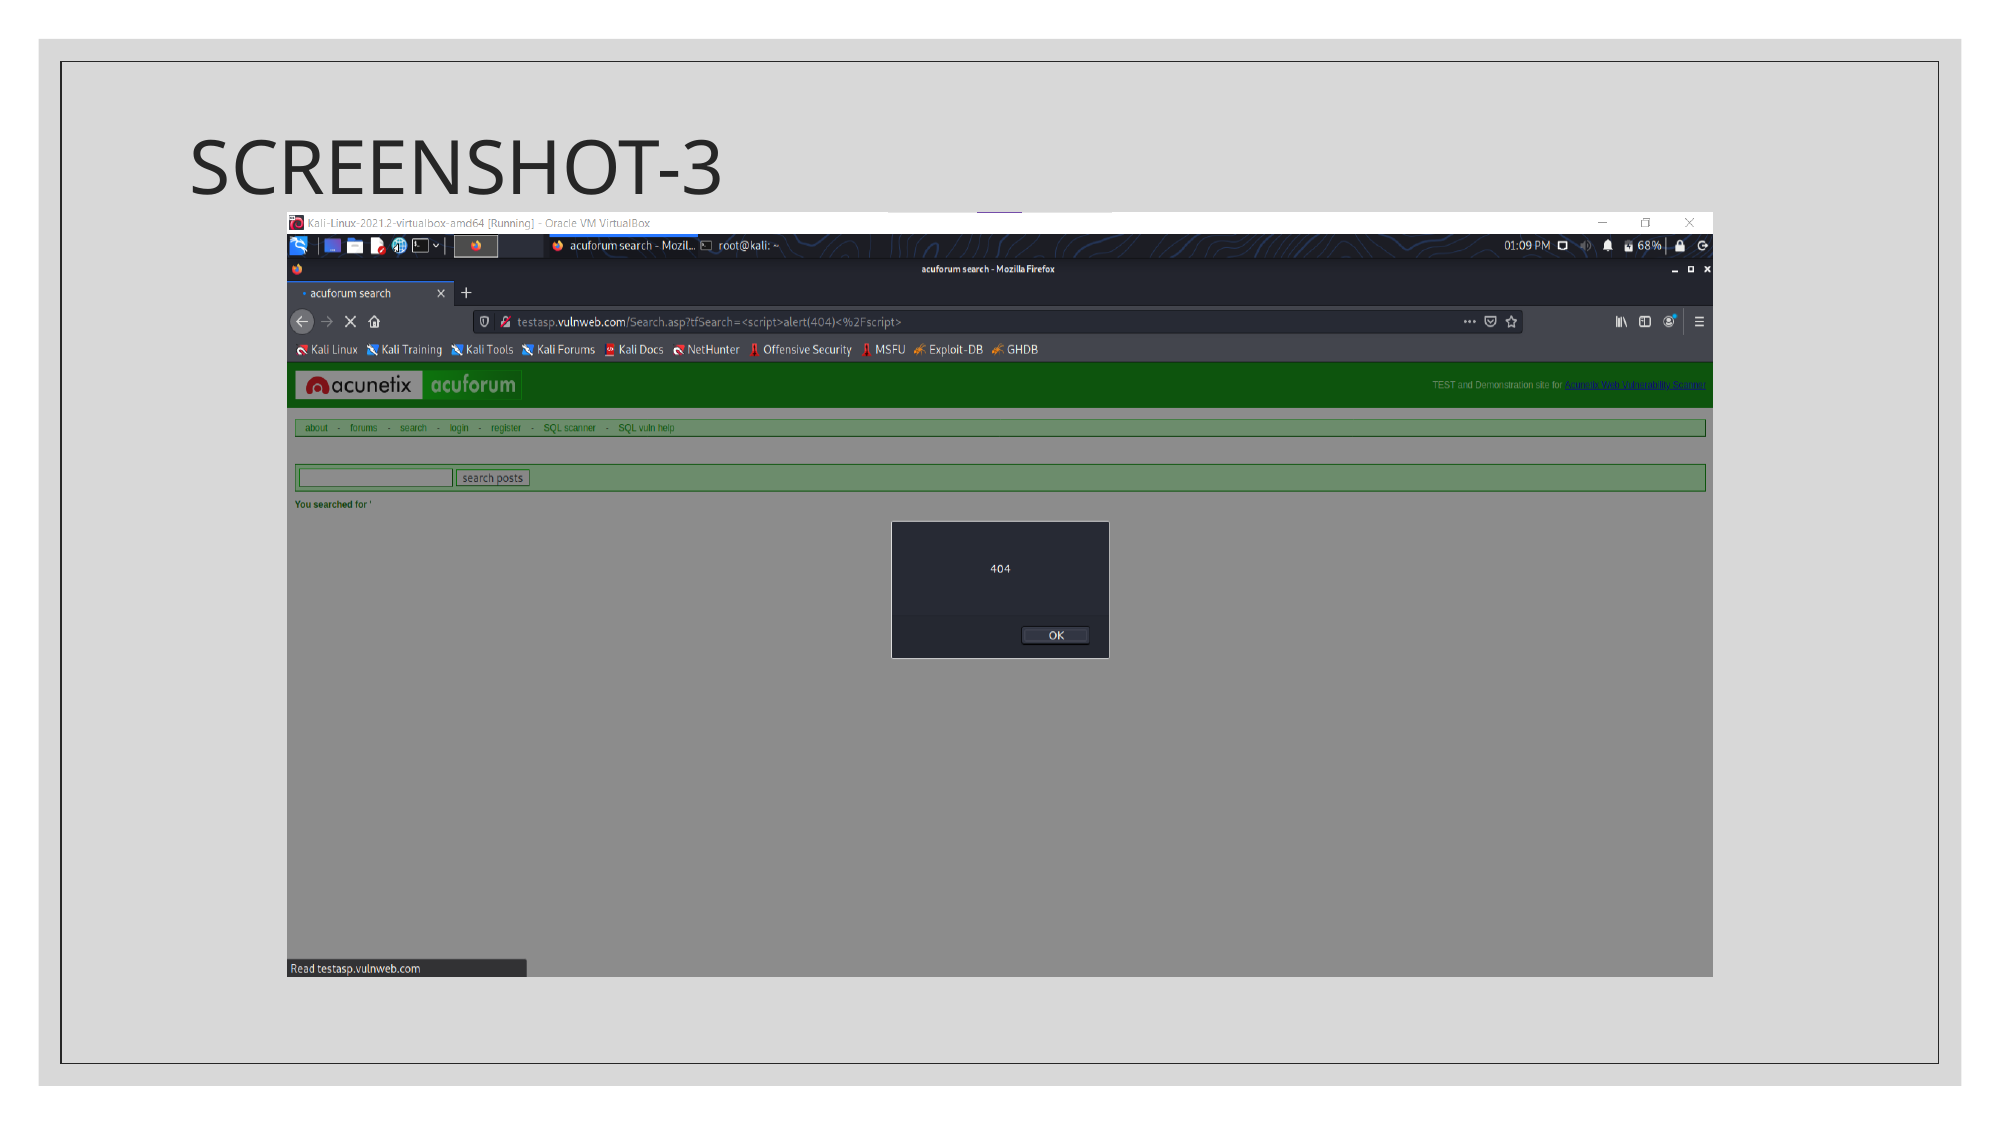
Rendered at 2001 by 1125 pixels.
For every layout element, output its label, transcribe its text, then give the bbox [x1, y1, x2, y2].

title SCREENSHOT-3 [174, 105, 1825, 235]
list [287, 212, 1713, 977]
